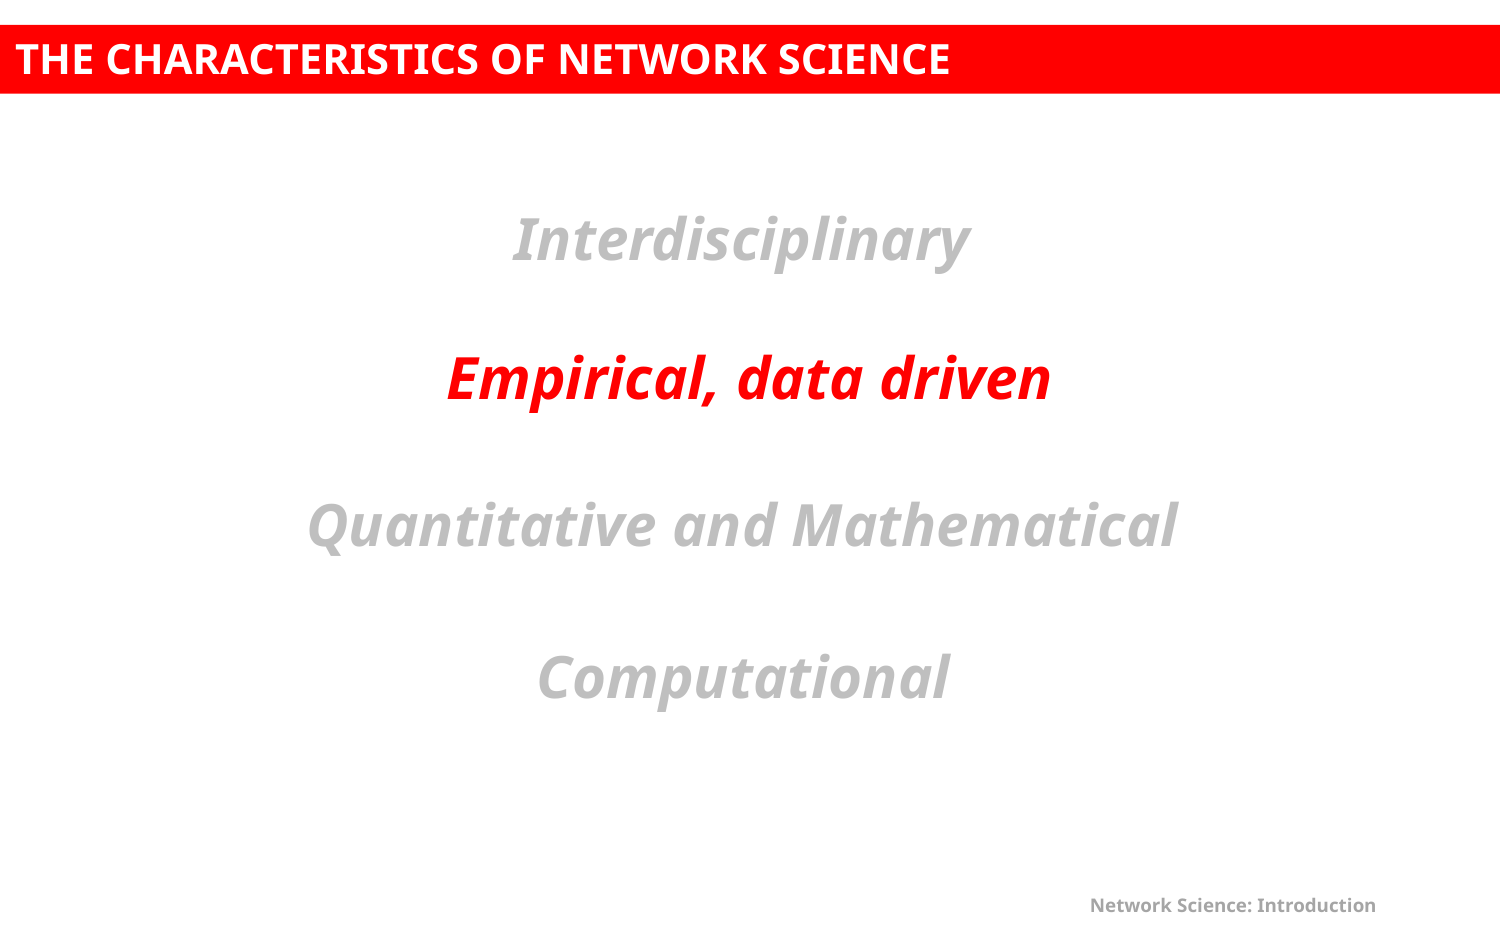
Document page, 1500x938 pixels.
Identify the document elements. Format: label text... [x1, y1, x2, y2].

text_box Interdisciplinary [0, 194, 1500, 280]
text_box Computational [0, 632, 1500, 718]
text_box Quantitative and Mathematical [0, 480, 1500, 566]
text_box THE CHARACTERISTICS OF NETWORK SCIENCE [0, 24, 1500, 94]
text_box Network Science: Introduction [1074, 885, 1500, 924]
text_box Empirical, data driven [0, 334, 1500, 420]
